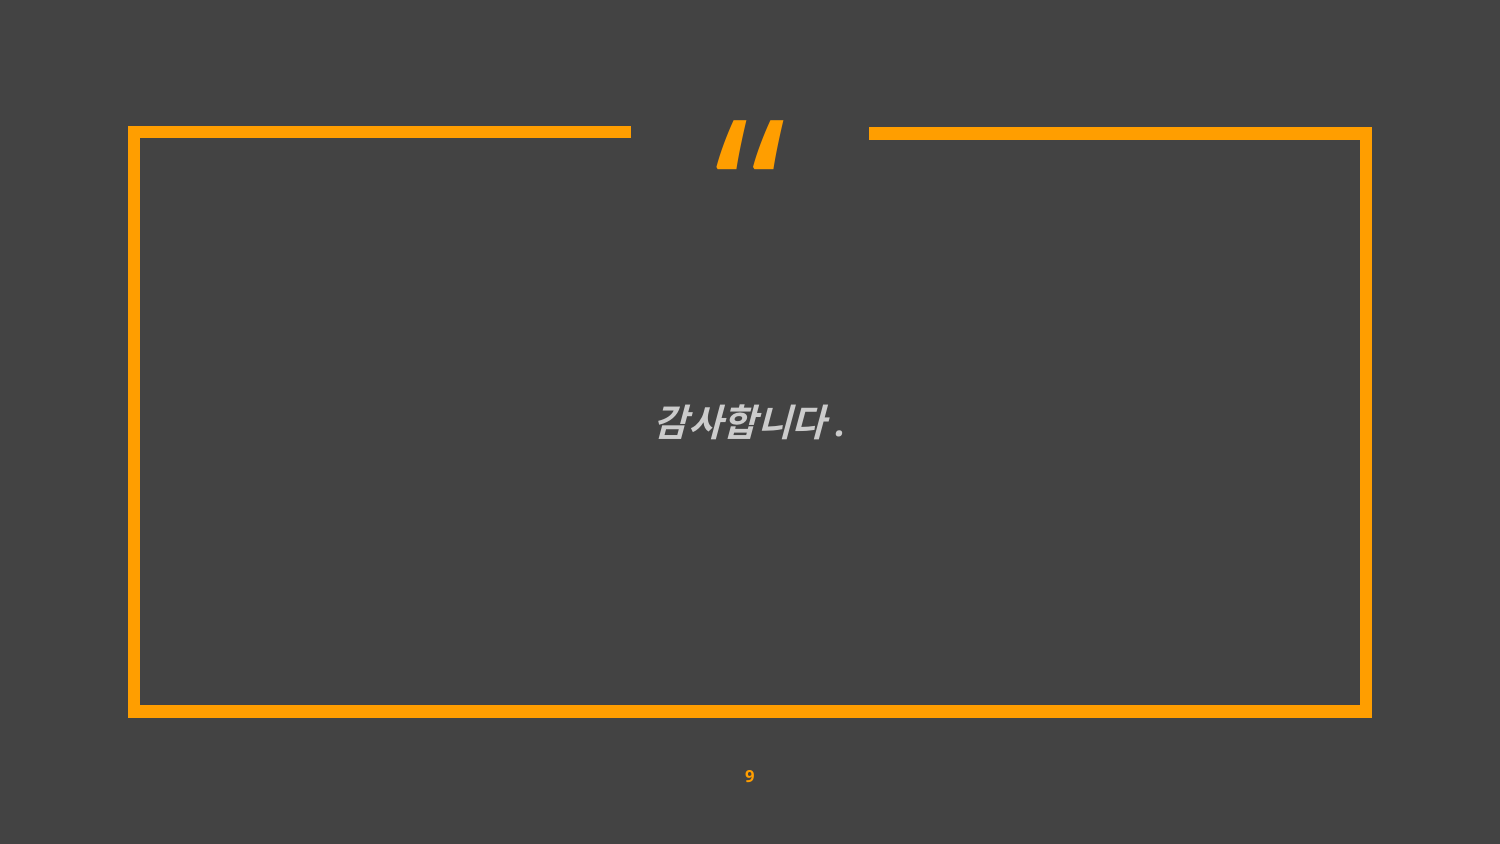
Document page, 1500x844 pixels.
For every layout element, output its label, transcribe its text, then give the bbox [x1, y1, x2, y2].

list 감사합니다. [334, 354, 1166, 490]
slide_number 9 [0, 711, 1500, 844]
